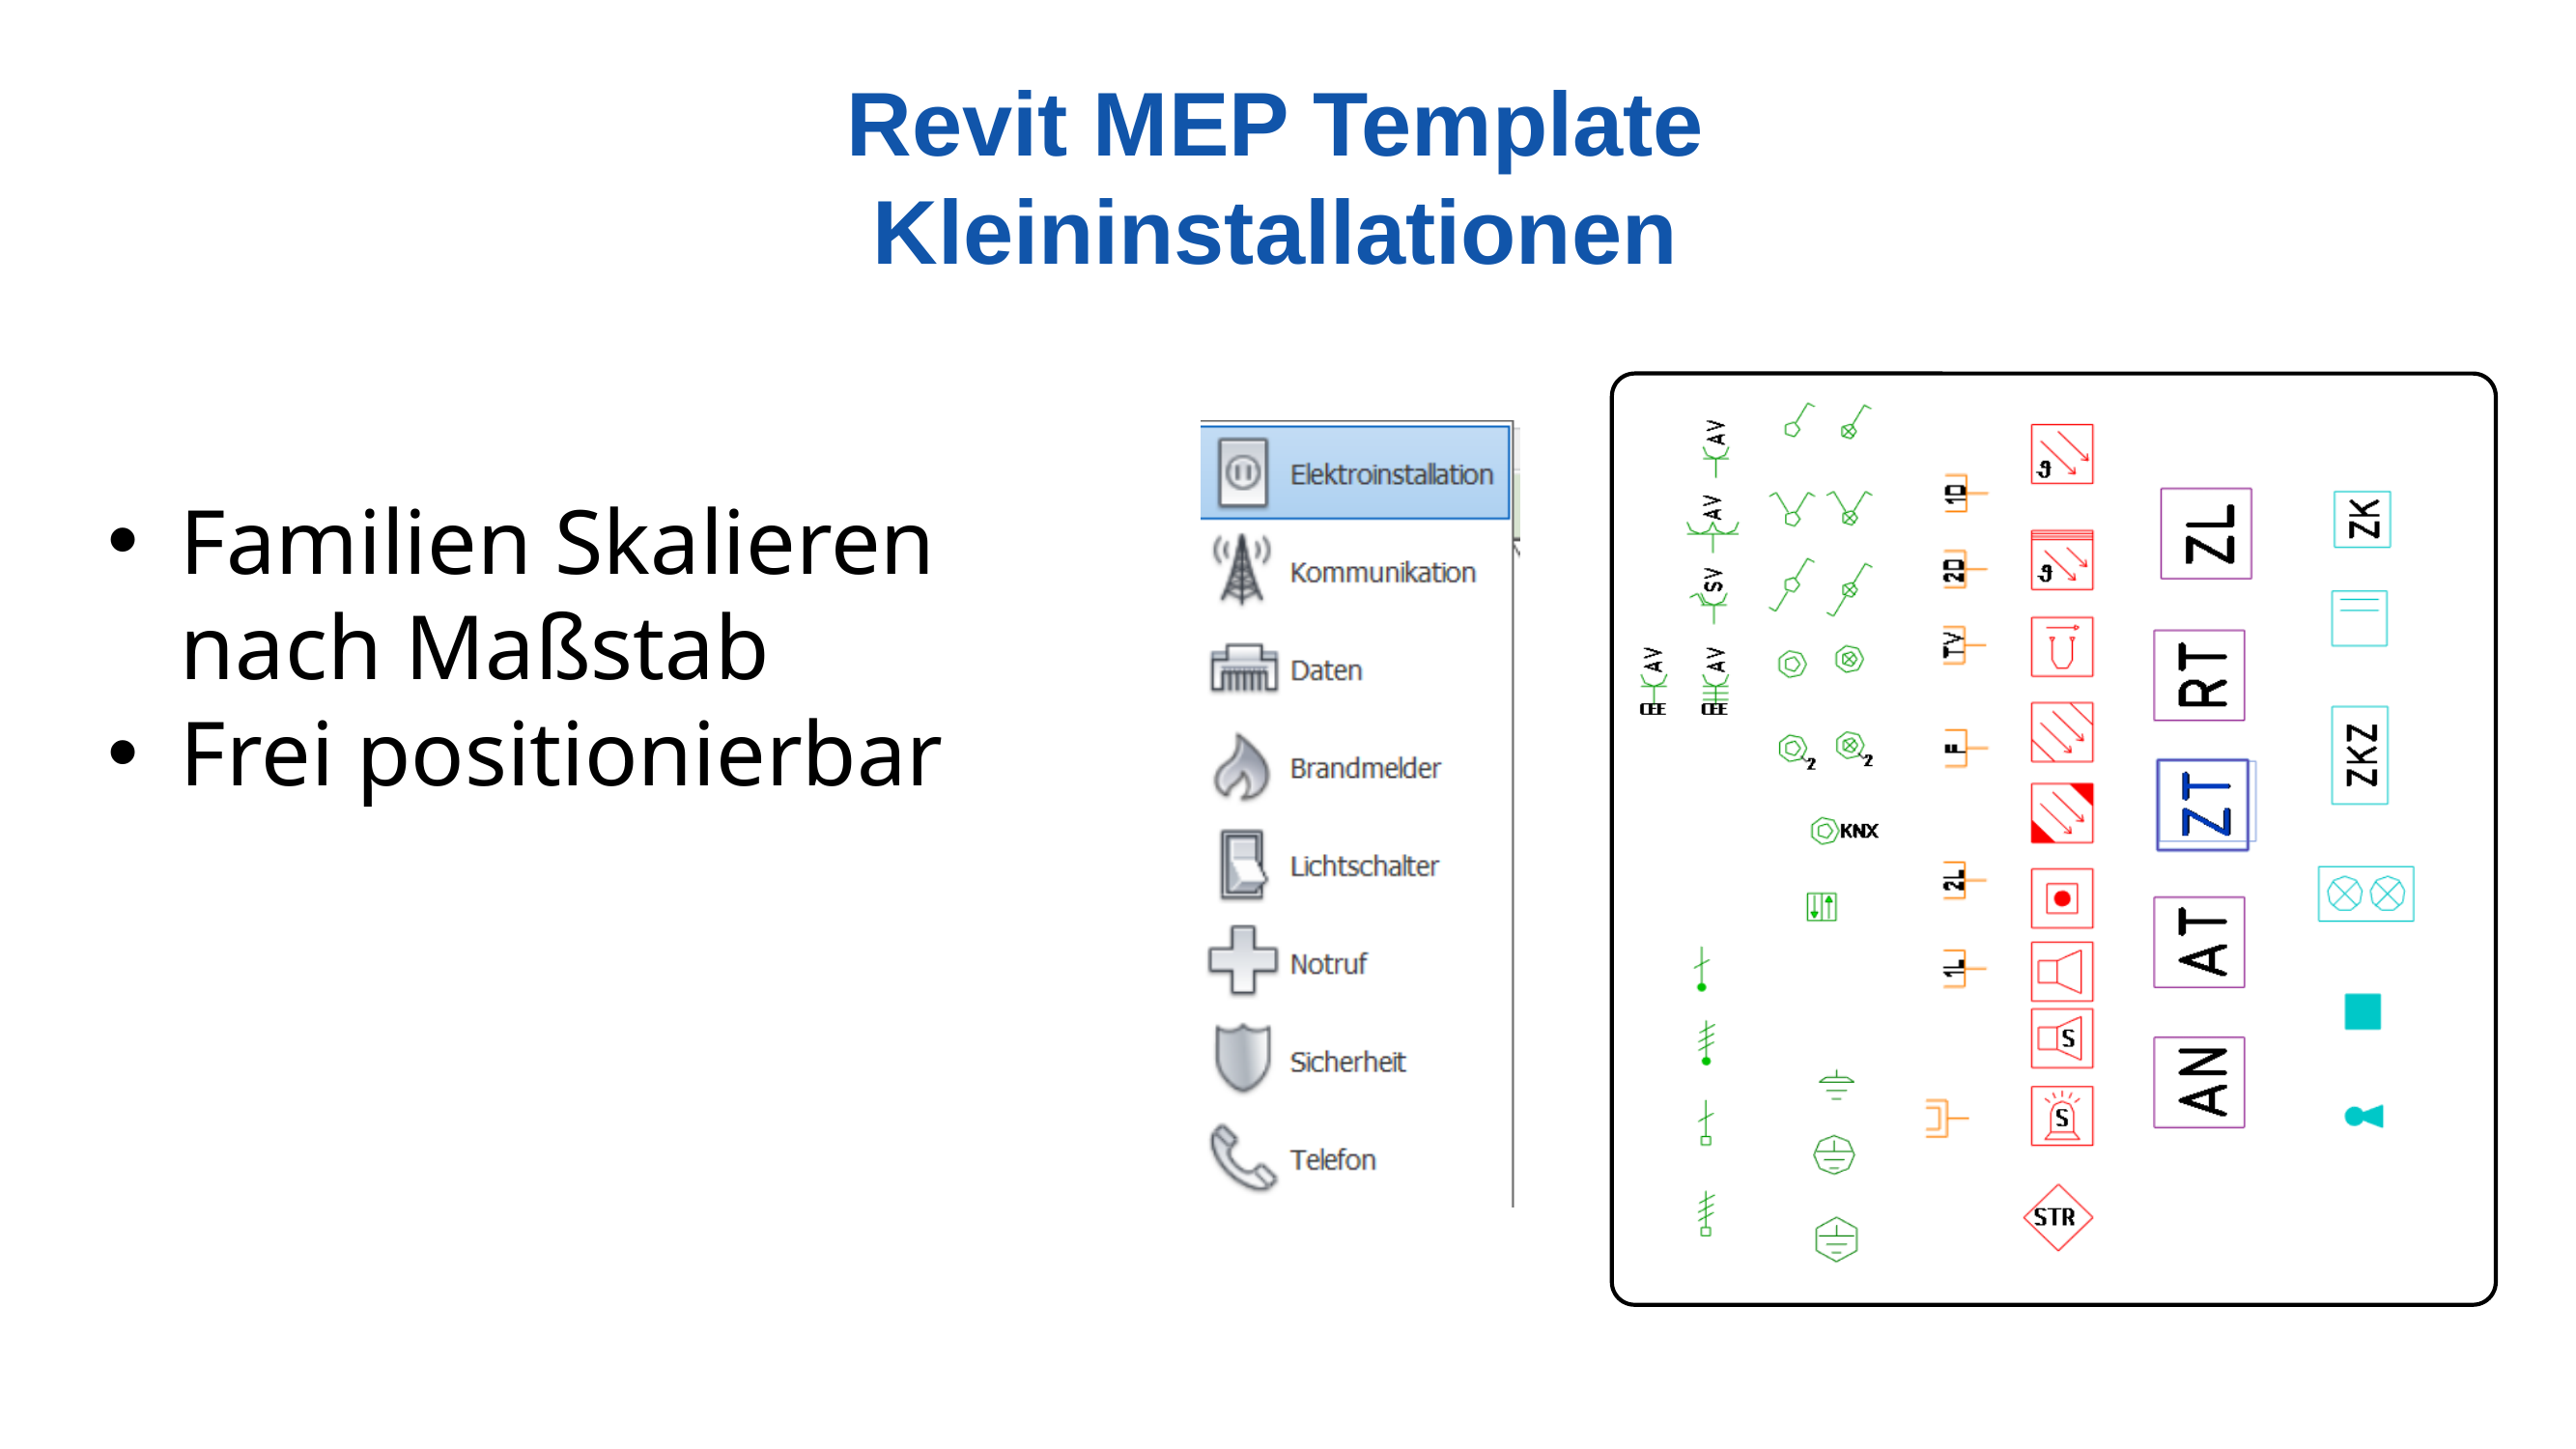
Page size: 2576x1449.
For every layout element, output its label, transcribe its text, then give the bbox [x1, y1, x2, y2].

picture [1760, 383, 1908, 1278]
picture [1201, 420, 1521, 1208]
picture [2289, 465, 2435, 1171]
picture [1916, 383, 2280, 1292]
title Revit MEP Template Kleininstallationen [375, 58, 2176, 299]
picture [1617, 394, 1756, 1266]
text_box [1609, 371, 2499, 1307]
text_box Familien Skalieren nach Maßstab Frei positionierbar [94, 478, 1151, 811]
